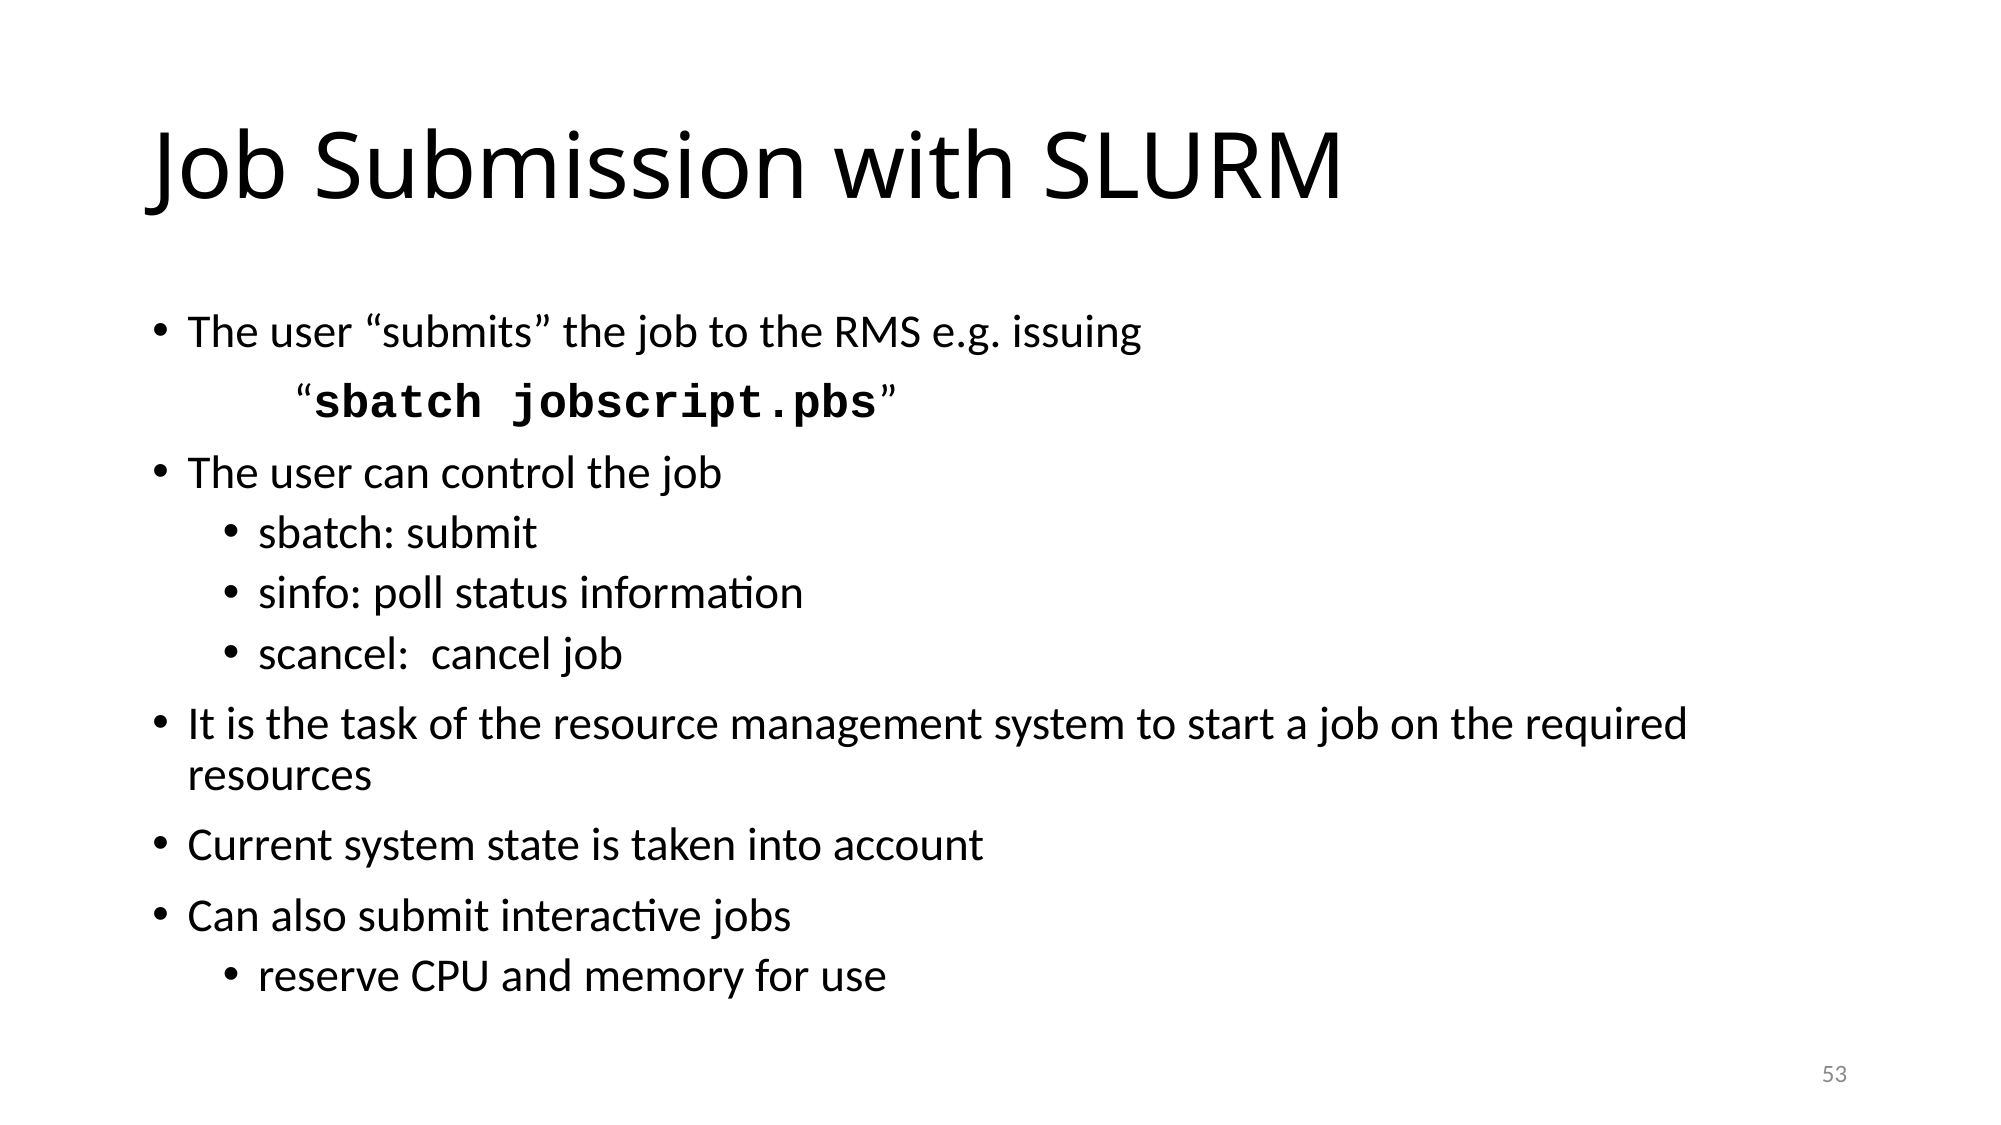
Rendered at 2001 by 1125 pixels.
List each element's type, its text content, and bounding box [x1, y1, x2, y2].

slide_number 53 [1412, 1042, 1863, 1103]
title Job Submission with SLURM [137, 59, 1863, 278]
list The user “submits” the job to the RMS e.g. issuing “sbatch jobscript.pbs” The user can control the job sbatch: submit sinfo: poll status information scancel: cancel job It is the task of the resource management system to start a job on the required resources Current system state is taken into account Can also submit interactive jobs reserve CPU and memory for use [137, 299, 1863, 1014]
